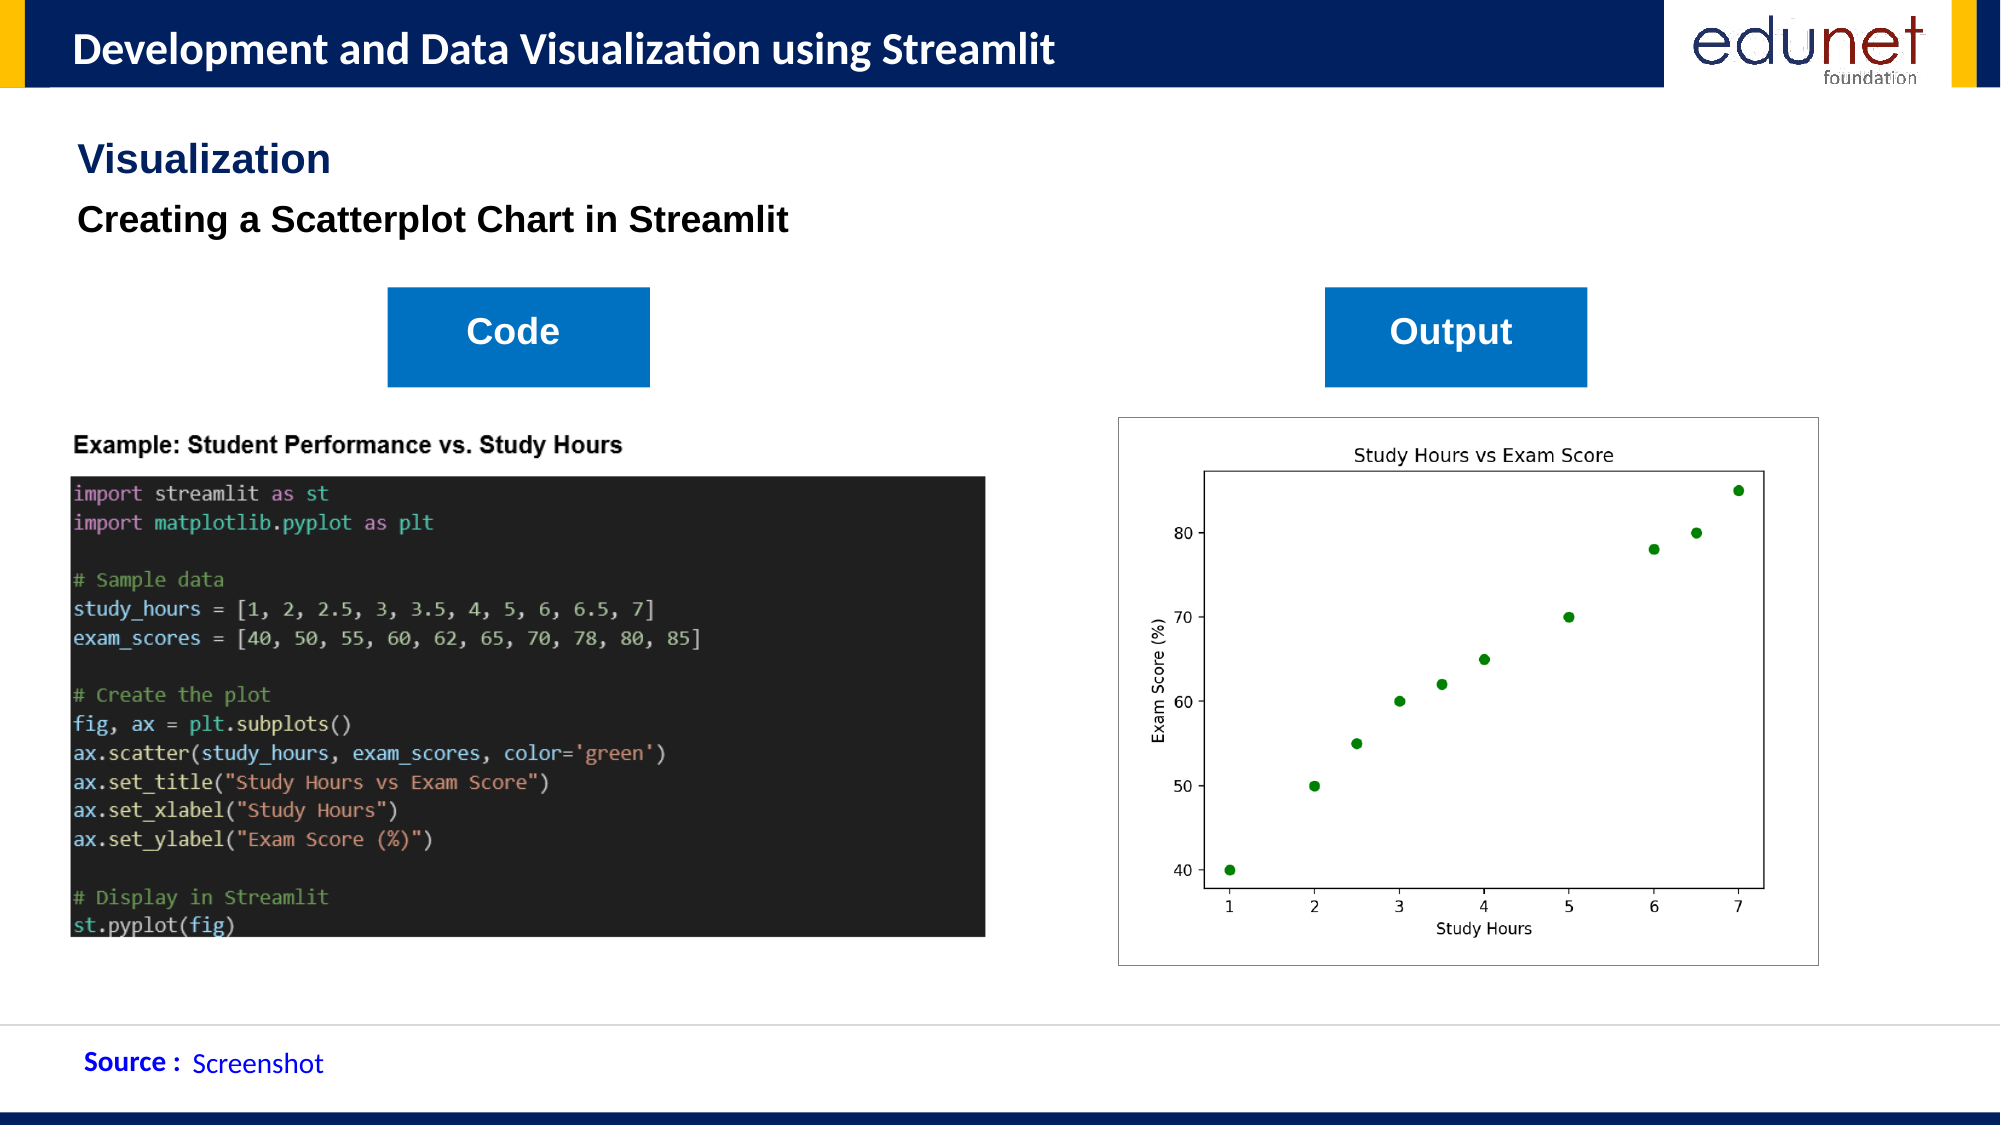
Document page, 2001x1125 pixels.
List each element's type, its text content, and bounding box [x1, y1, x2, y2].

picture [1688, 12, 1928, 89]
picture [1118, 417, 1819, 966]
picture [61, 417, 1001, 948]
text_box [387, 287, 651, 388]
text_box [0, 1024, 2000, 1088]
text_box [1324, 287, 1588, 388]
text_box Visualization [62, 124, 1163, 190]
text_box Creating a Scatterplot Chart in Streamlit [62, 187, 1100, 252]
